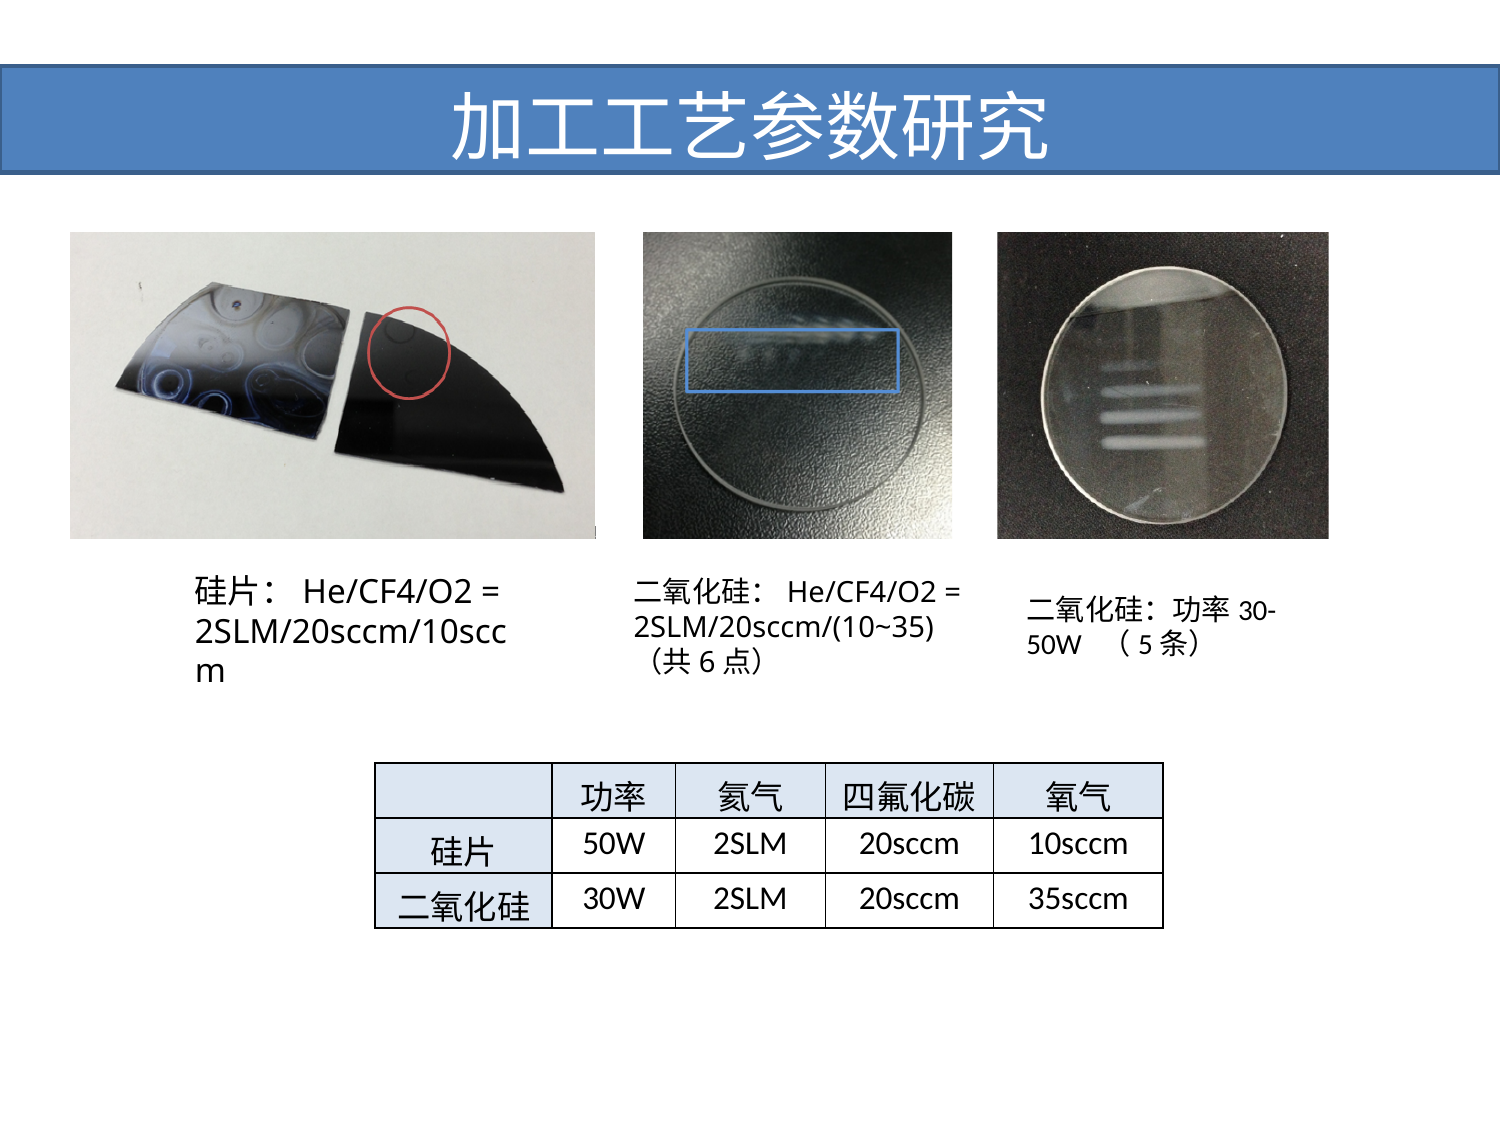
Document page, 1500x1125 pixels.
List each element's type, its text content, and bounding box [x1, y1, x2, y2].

table_cell 硅片 [376, 819, 551, 872]
text_box 二氧化硅：He/CF4/O2 = 2SLM/20sccm/(10~35) （共6点） [618, 565, 977, 686]
text_box 硅片：He/CF4/O2 = 2SLM/20sccm/10sccm [180, 562, 549, 737]
picture [70, 232, 596, 540]
title 加工工艺参数研究 [75, 30, 1425, 219]
picture [642, 232, 953, 540]
text_box 二氧化硅：功率30-50W （5条） [1011, 583, 1315, 669]
table_cell 50W [553, 819, 675, 872]
table_cell 20sccm [826, 874, 993, 927]
table_cell 2SLM [676, 819, 825, 872]
table_header 氧气 [994, 764, 1162, 817]
picture [997, 232, 1329, 540]
table_header 四氟化碳 [826, 764, 993, 817]
table_cell 10sccm [994, 819, 1162, 872]
table_cell 二氧化硅 [376, 874, 551, 927]
table_header 氦气 [676, 764, 825, 817]
table_header 功率 [553, 764, 675, 817]
table_cell 35sccm [994, 874, 1162, 927]
table_cell 20sccm [826, 819, 993, 872]
table_header [376, 764, 551, 817]
table_cell 2SLM [676, 874, 825, 927]
table_cell 30W [553, 874, 675, 927]
